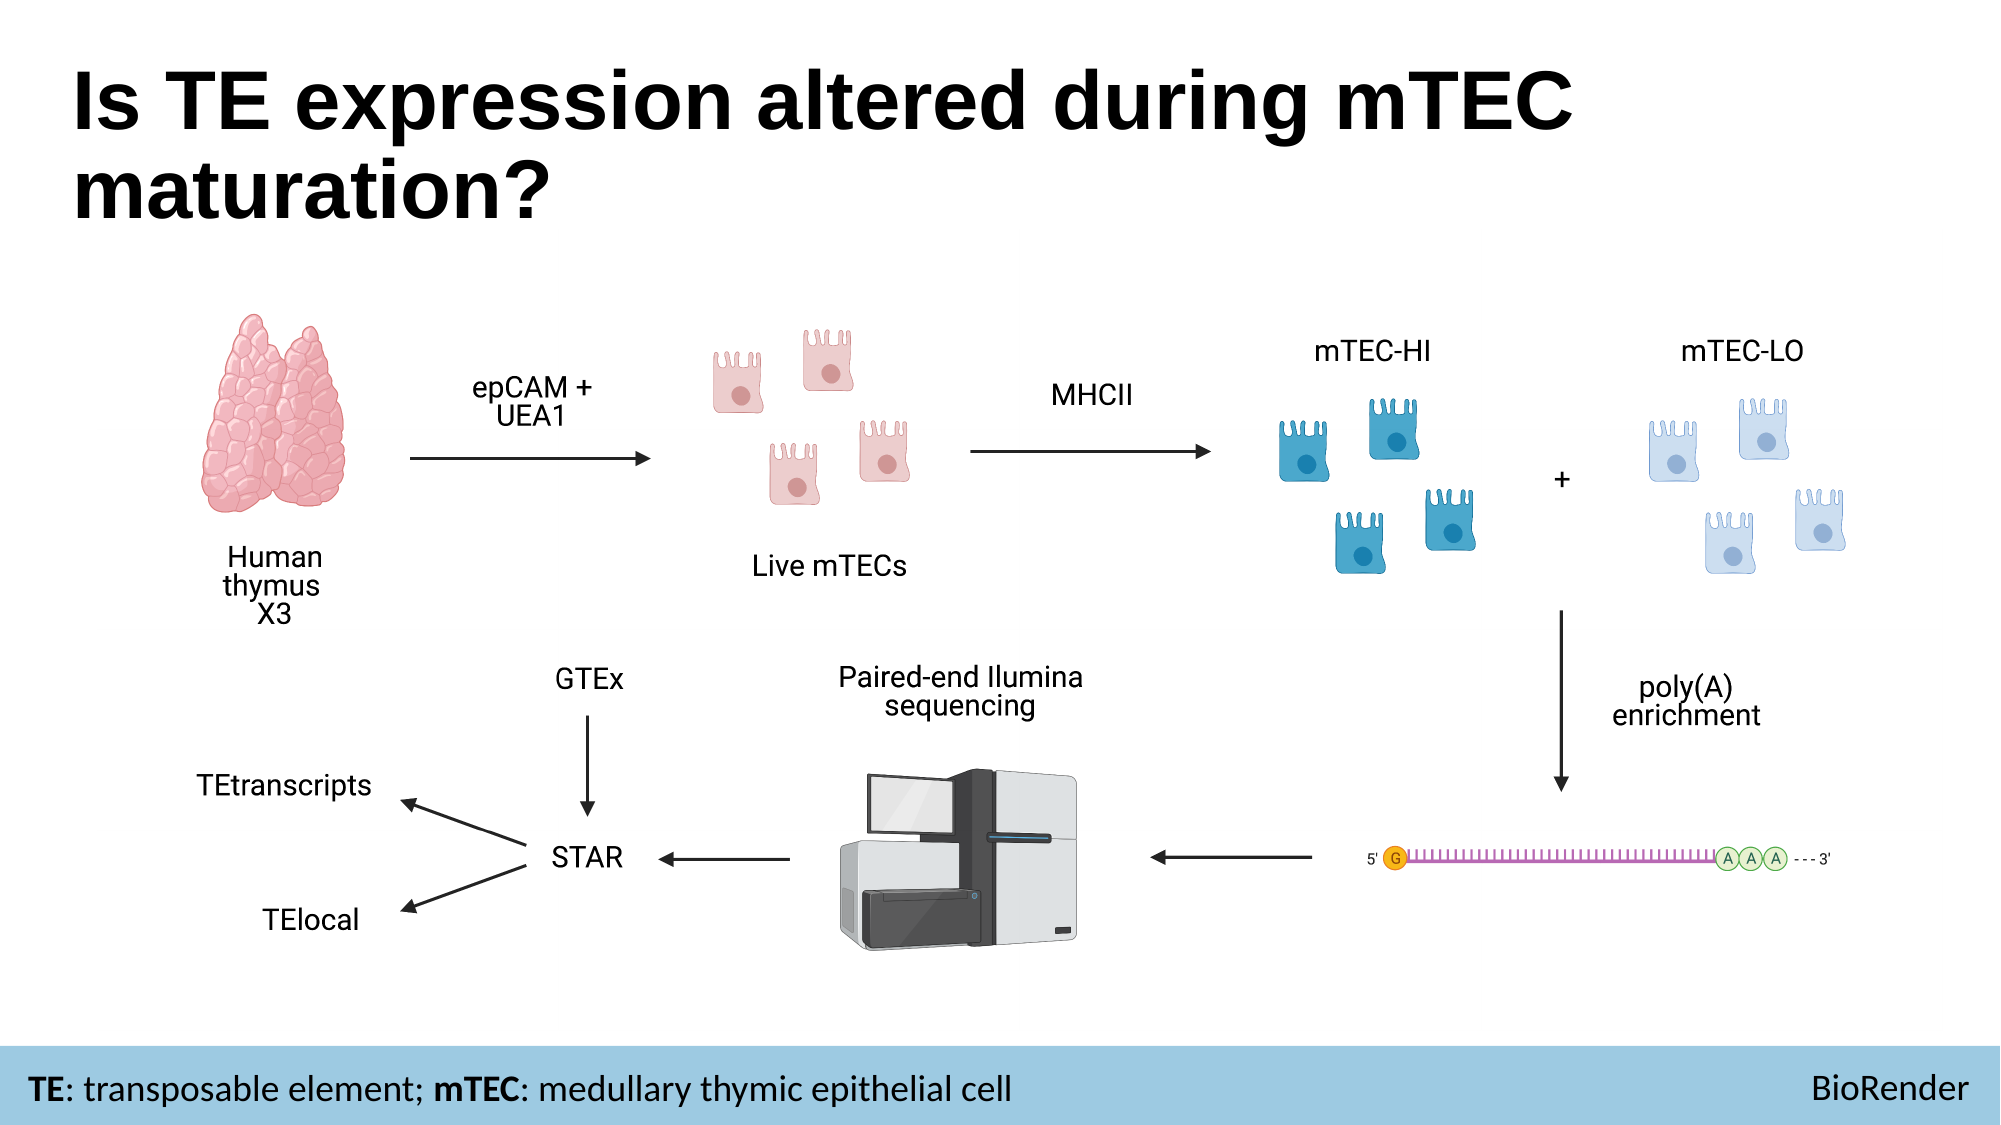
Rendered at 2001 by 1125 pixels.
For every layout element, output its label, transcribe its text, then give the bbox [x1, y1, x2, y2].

title Is TE expression altered during mTEC maturation? [57, 49, 1941, 268]
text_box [0, 1045, 2000, 1125]
picture [96, 229, 1943, 1031]
